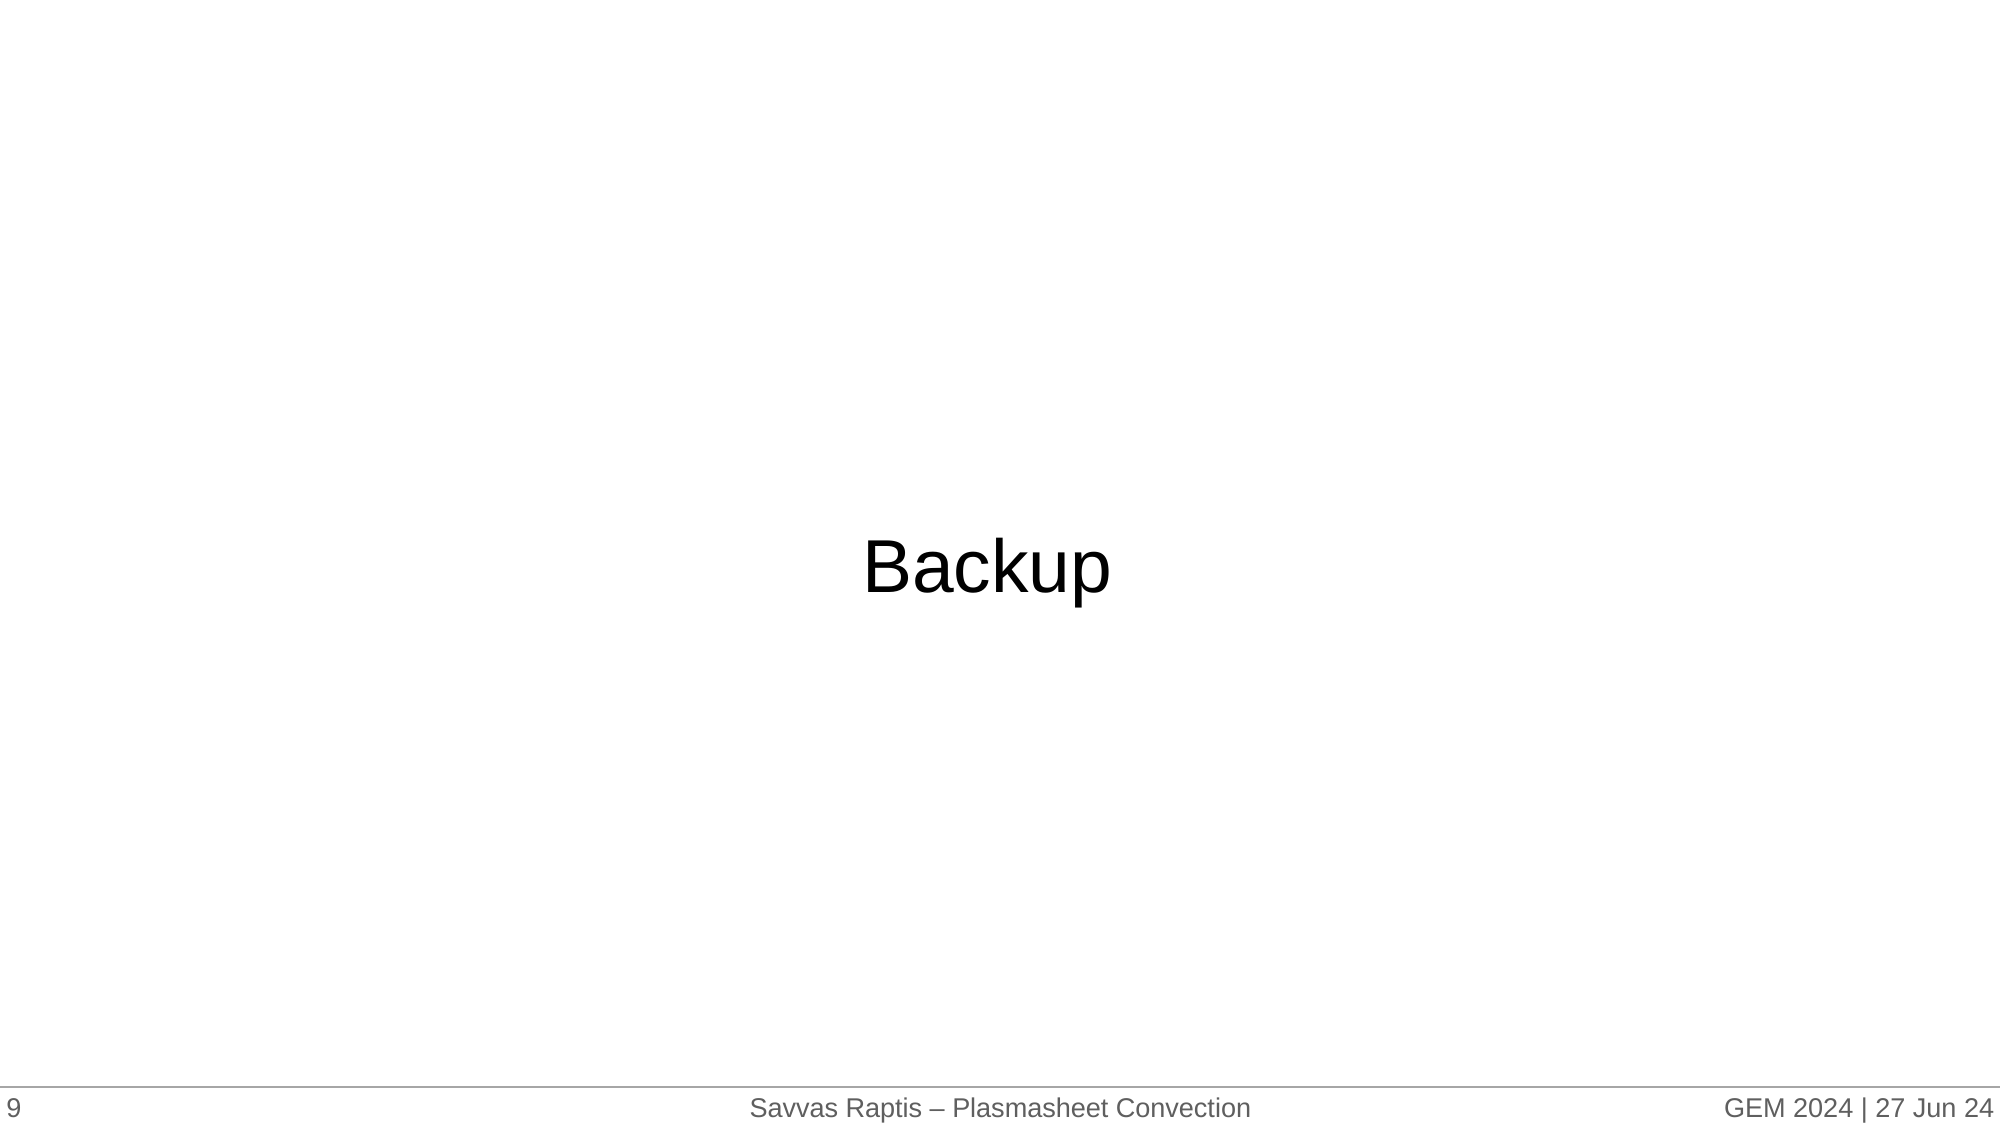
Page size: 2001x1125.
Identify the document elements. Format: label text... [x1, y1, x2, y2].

list Backup [69, 0, 1906, 1125]
